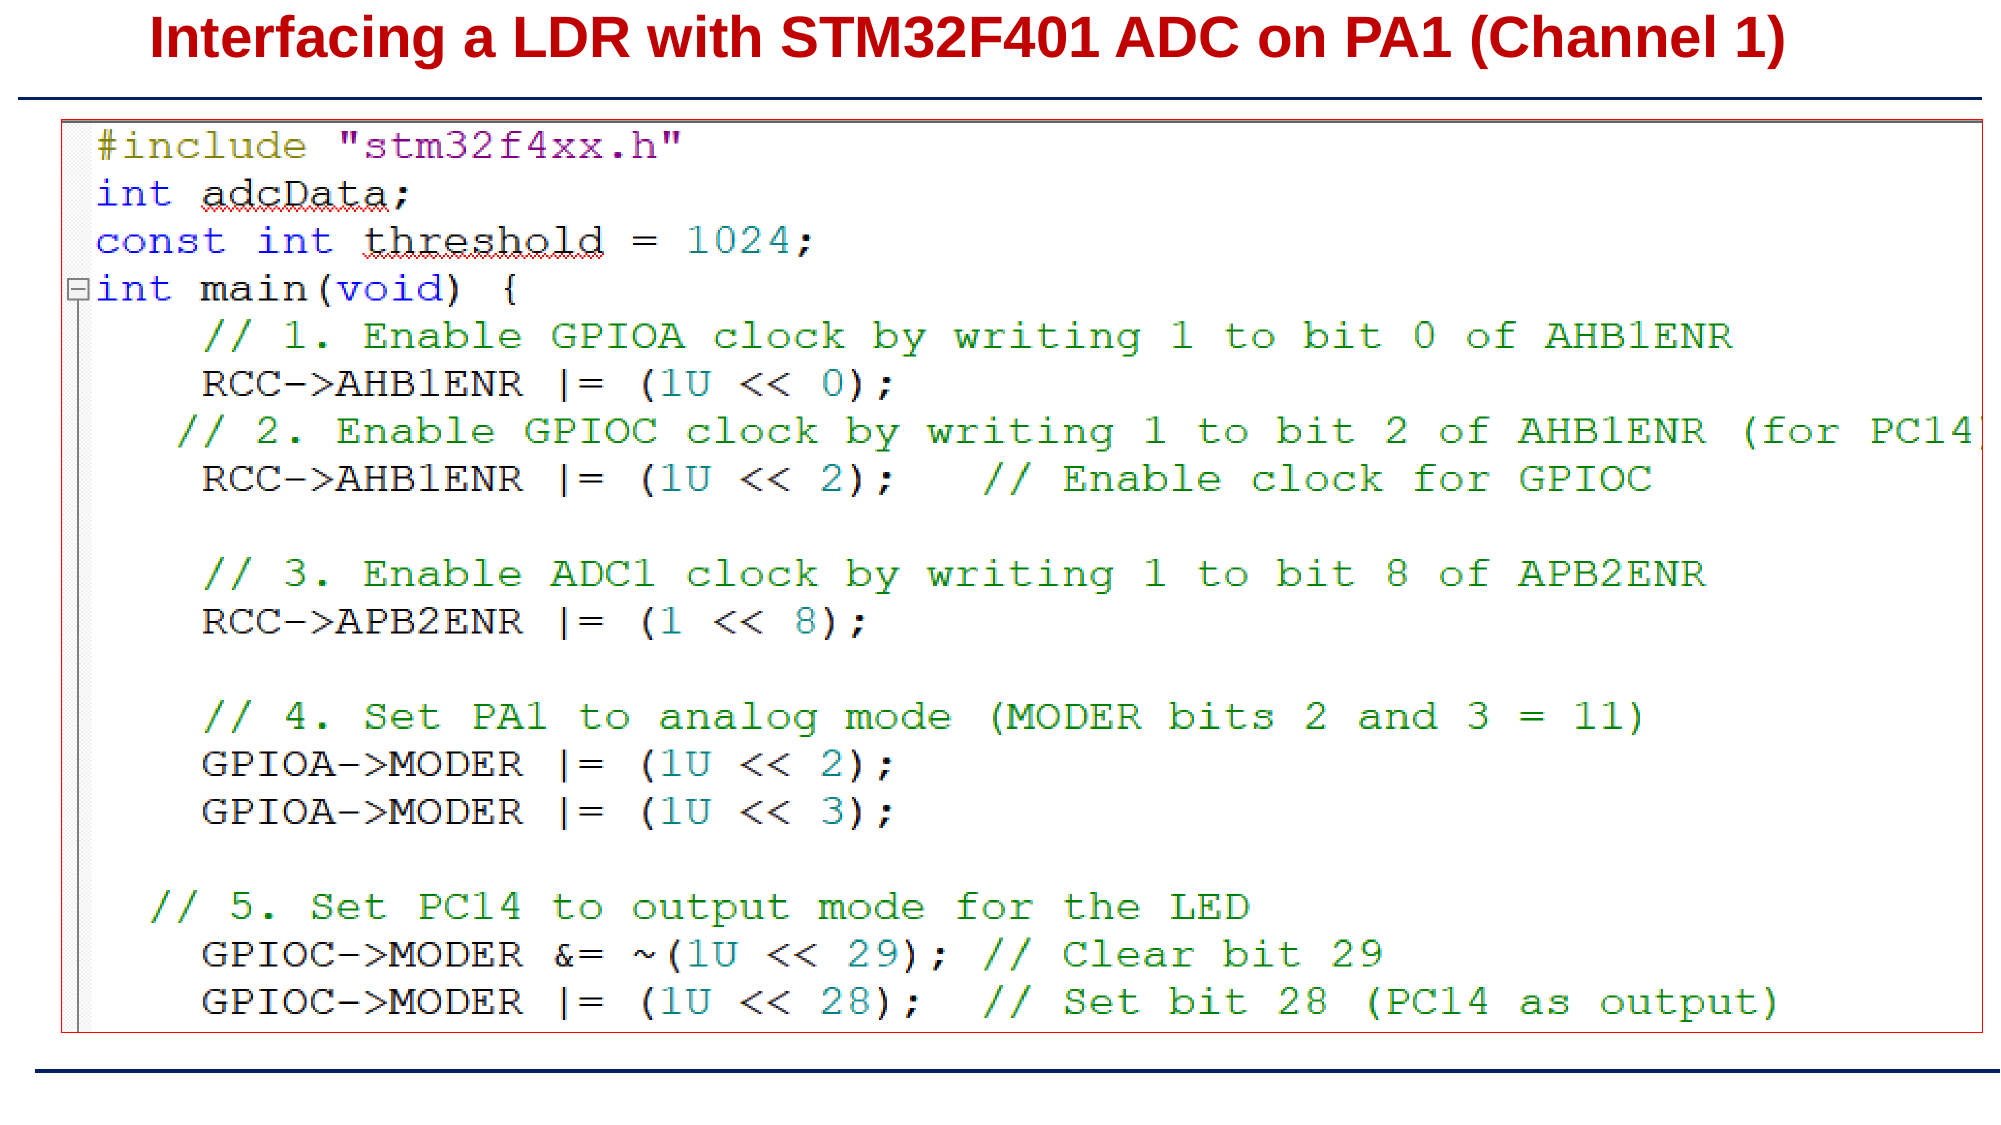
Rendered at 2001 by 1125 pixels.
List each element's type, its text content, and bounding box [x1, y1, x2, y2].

title Interfacing a LDR with STM32F401 ADC on PA1 (Channel 1) [55, 0, 1882, 79]
picture [61, 118, 1983, 1033]
